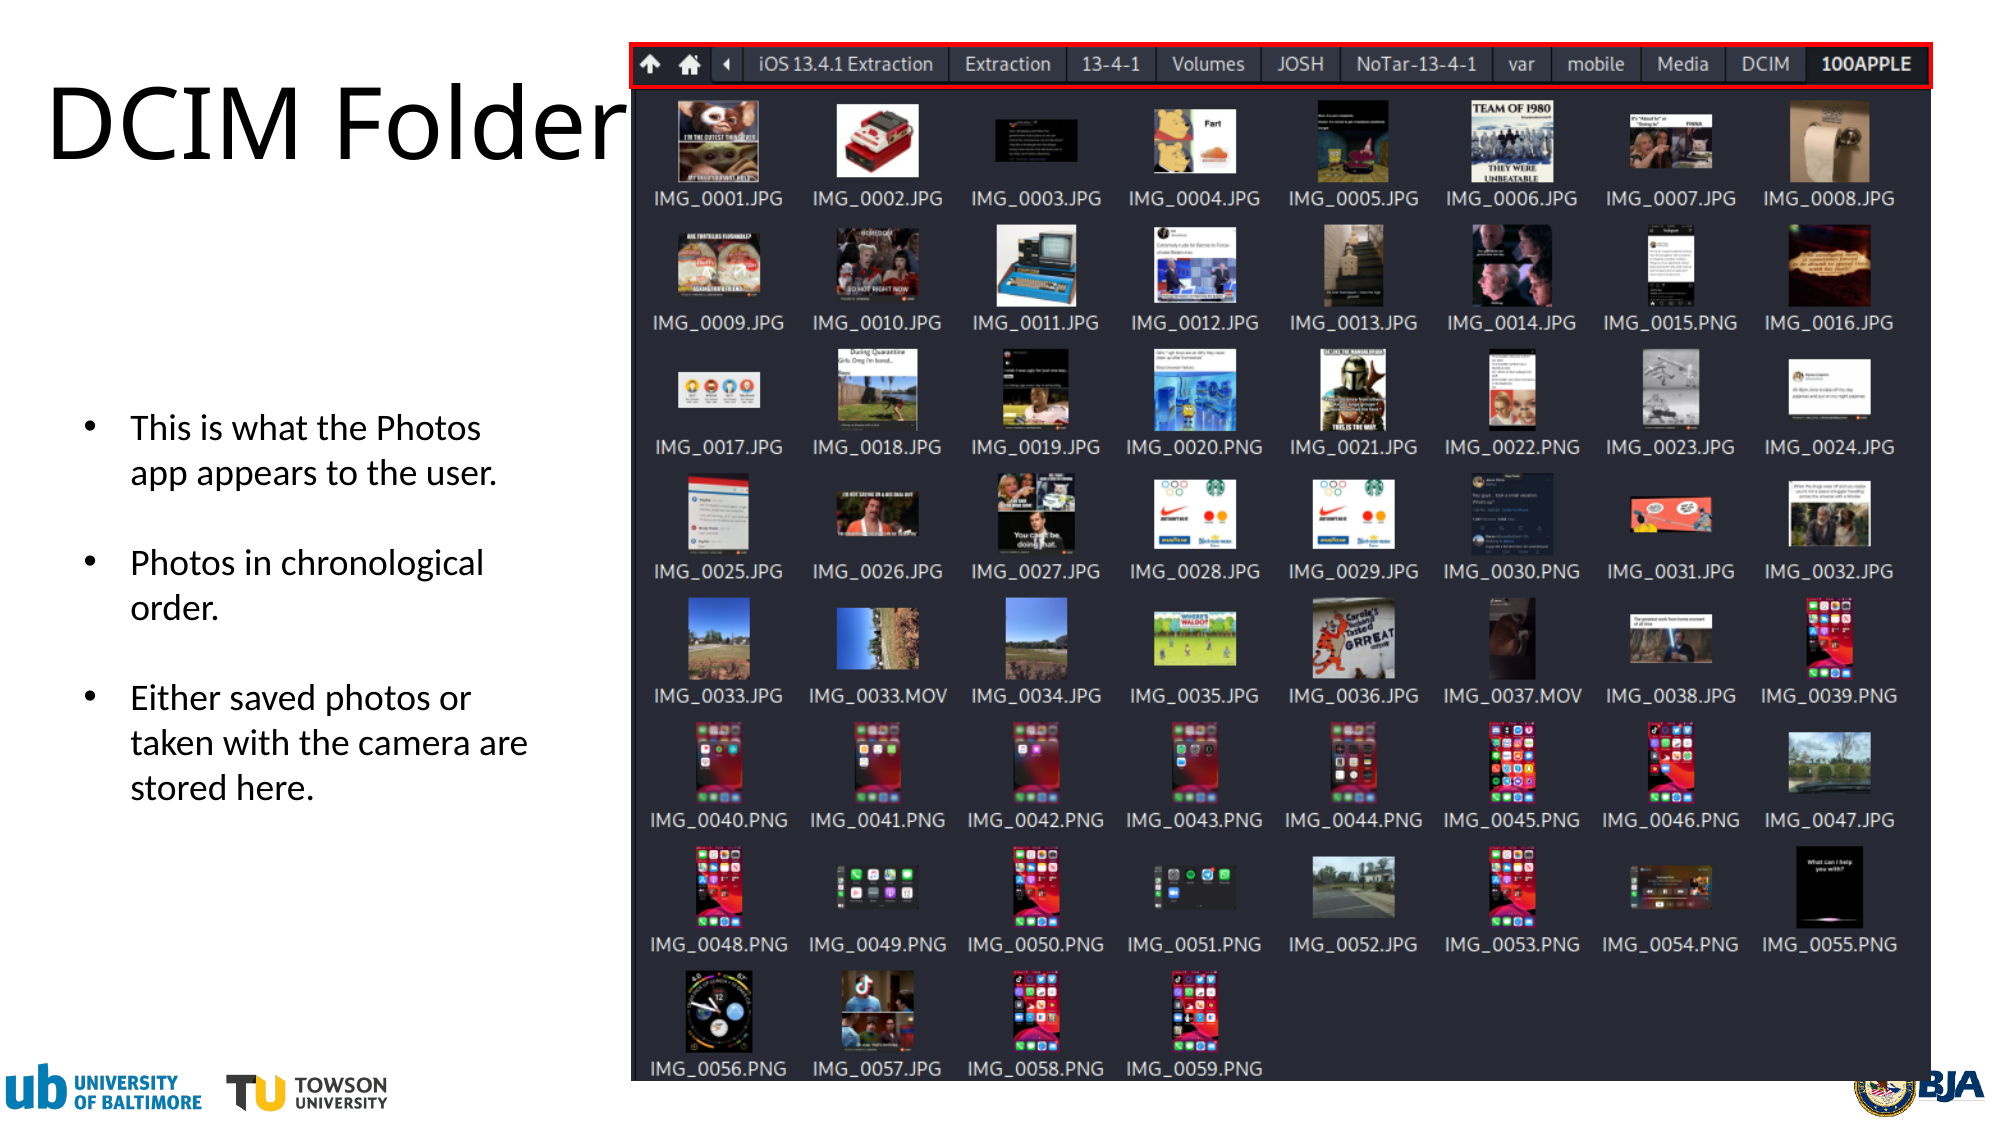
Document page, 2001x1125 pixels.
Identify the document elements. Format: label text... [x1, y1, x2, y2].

picture [0, 1031, 407, 1125]
text_box DCIM Folder [29, 52, 631, 188]
picture [631, 44, 1986, 1117]
text_box This is what the Photos app appears to the user. Photos in chronological order. Either saved photos or taken with the camera are stored here. [68, 395, 558, 816]
